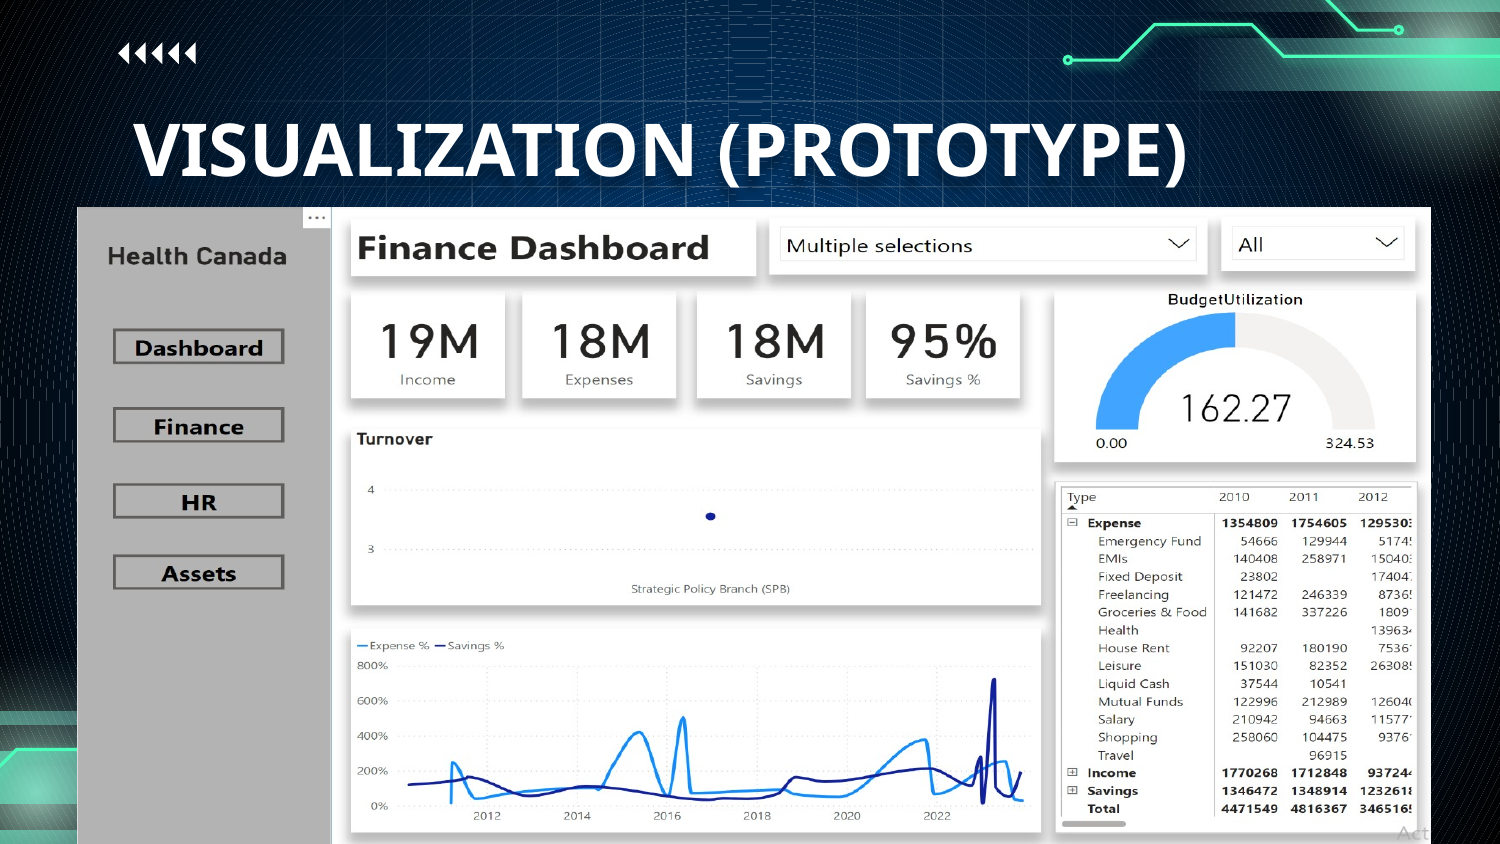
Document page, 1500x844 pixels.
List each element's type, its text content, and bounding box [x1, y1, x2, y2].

picture [0, 0, 1500, 844]
title VISUALIZATION (PROTOTYPE) [118, 88, 1382, 183]
